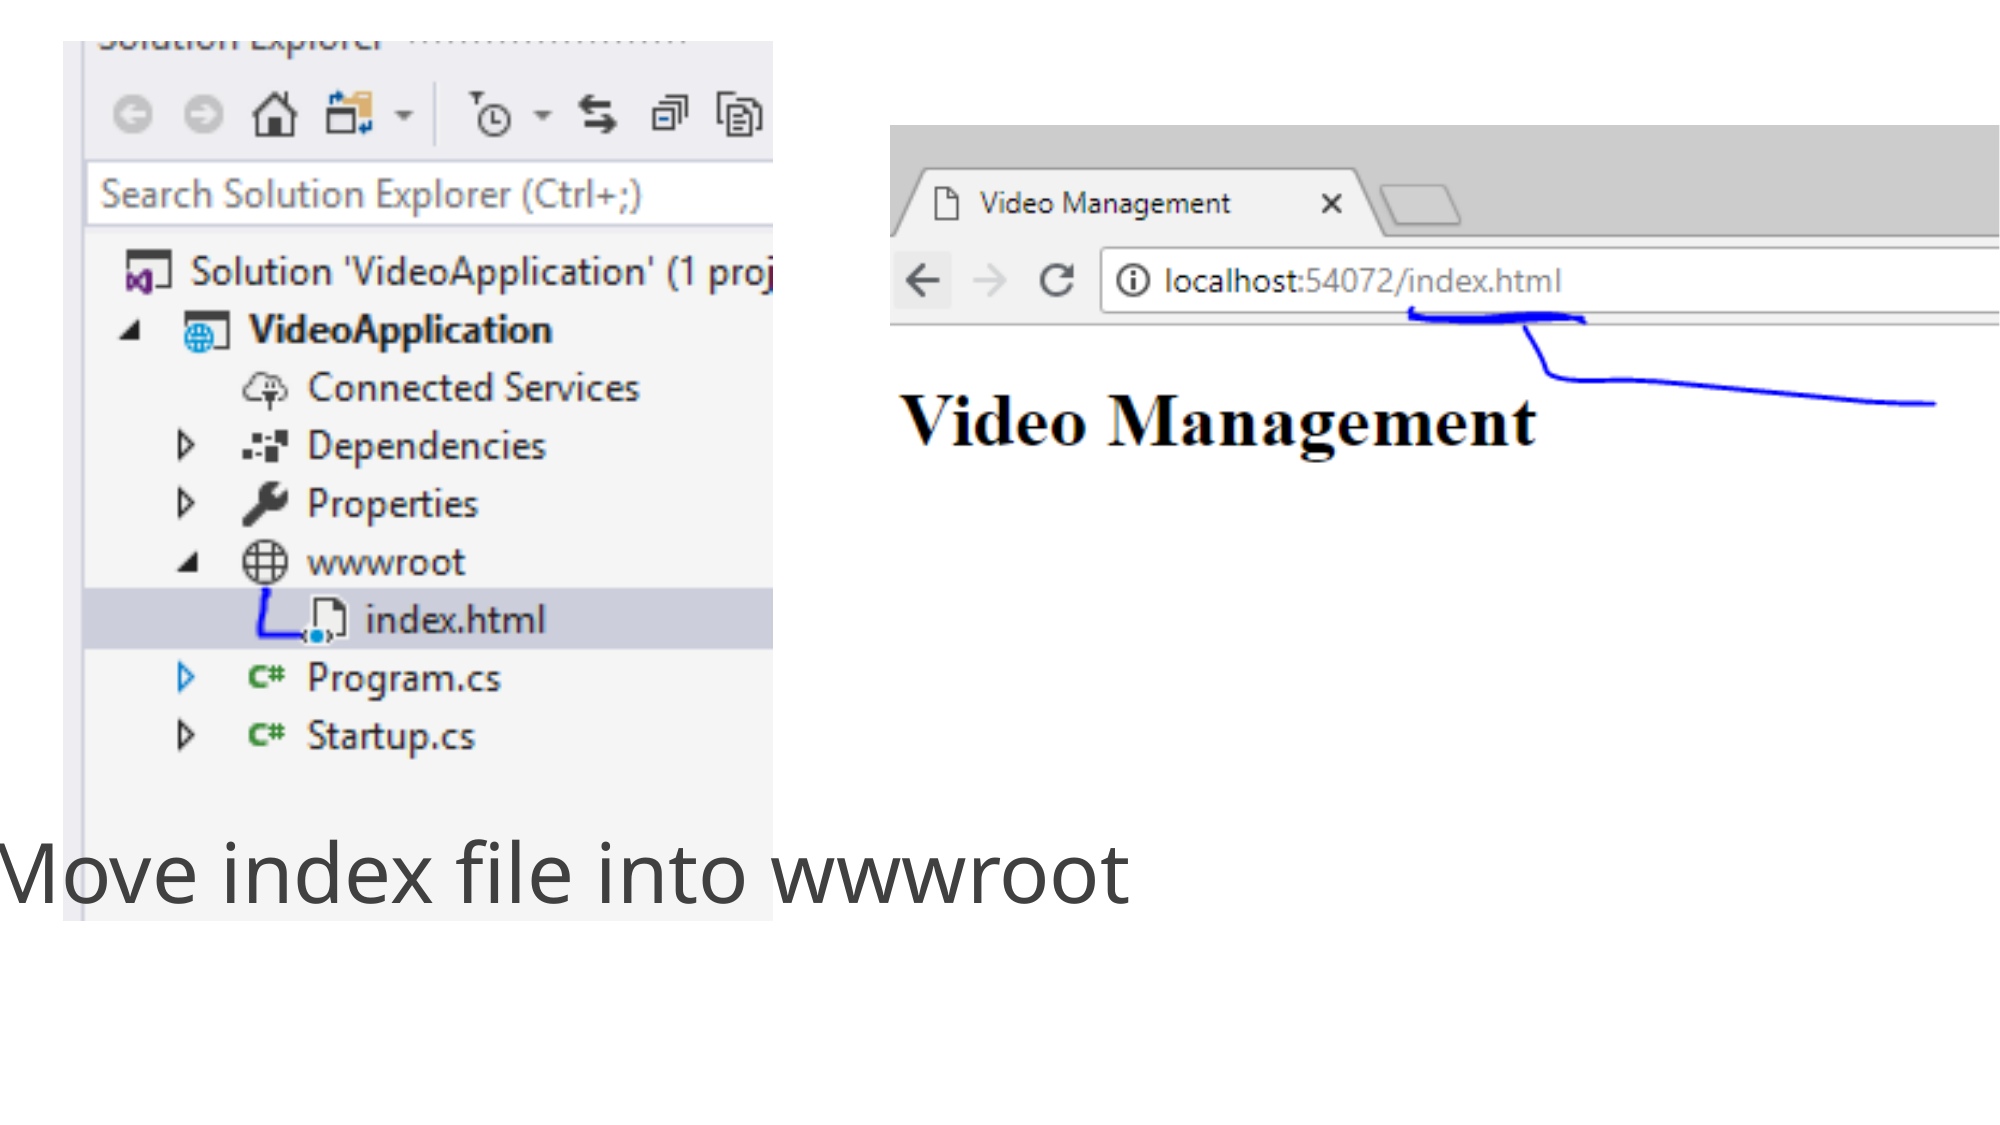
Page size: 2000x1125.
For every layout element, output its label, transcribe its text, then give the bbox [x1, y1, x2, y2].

picture [890, 125, 2000, 693]
picture [63, 41, 773, 922]
text_box Move index file into wwwroot [0, 819, 58, 920]
text_box Move index file into wwwroot [777, 819, 1131, 920]
